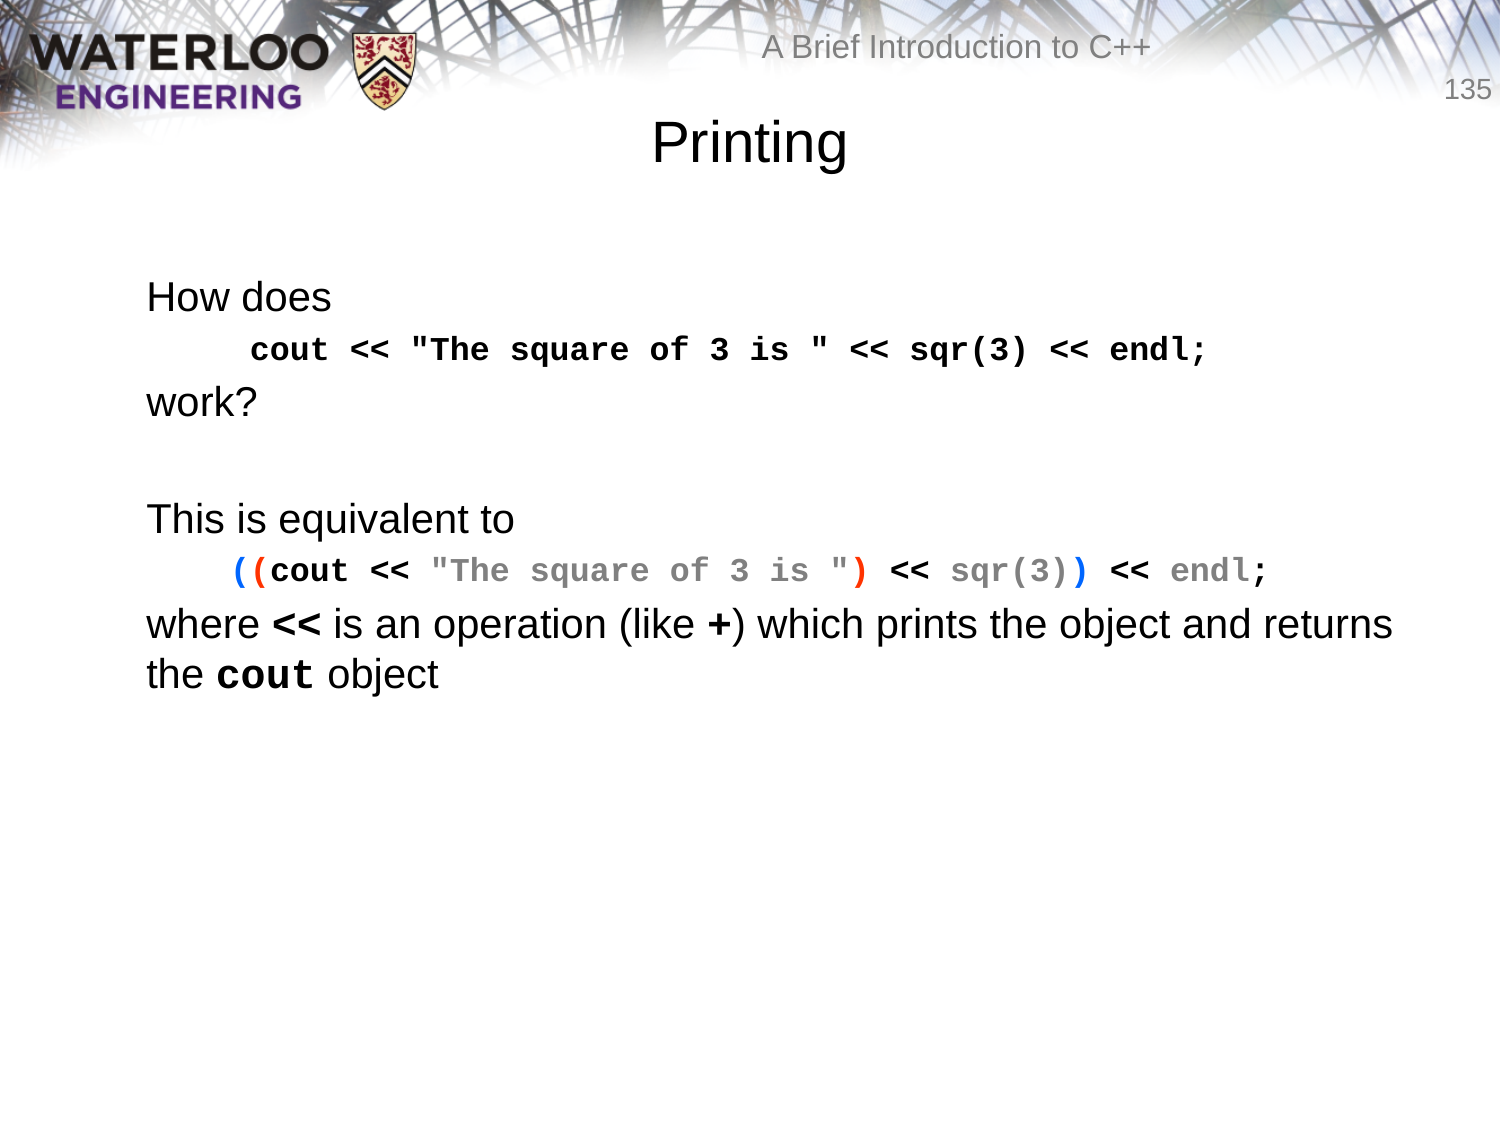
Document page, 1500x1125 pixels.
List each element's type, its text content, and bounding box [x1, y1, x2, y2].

title Printing [74, 44, 1426, 233]
picture [0, 0, 1500, 1125]
list How does cout << "The square of 3 is " << sqr(3) << endl; work? This is equivalent to ((cout << "The square of 3 is ") << sqr(3)) << endl; where << is an operation (like +) which prints the object and returns the cout object [74, 262, 1426, 1006]
